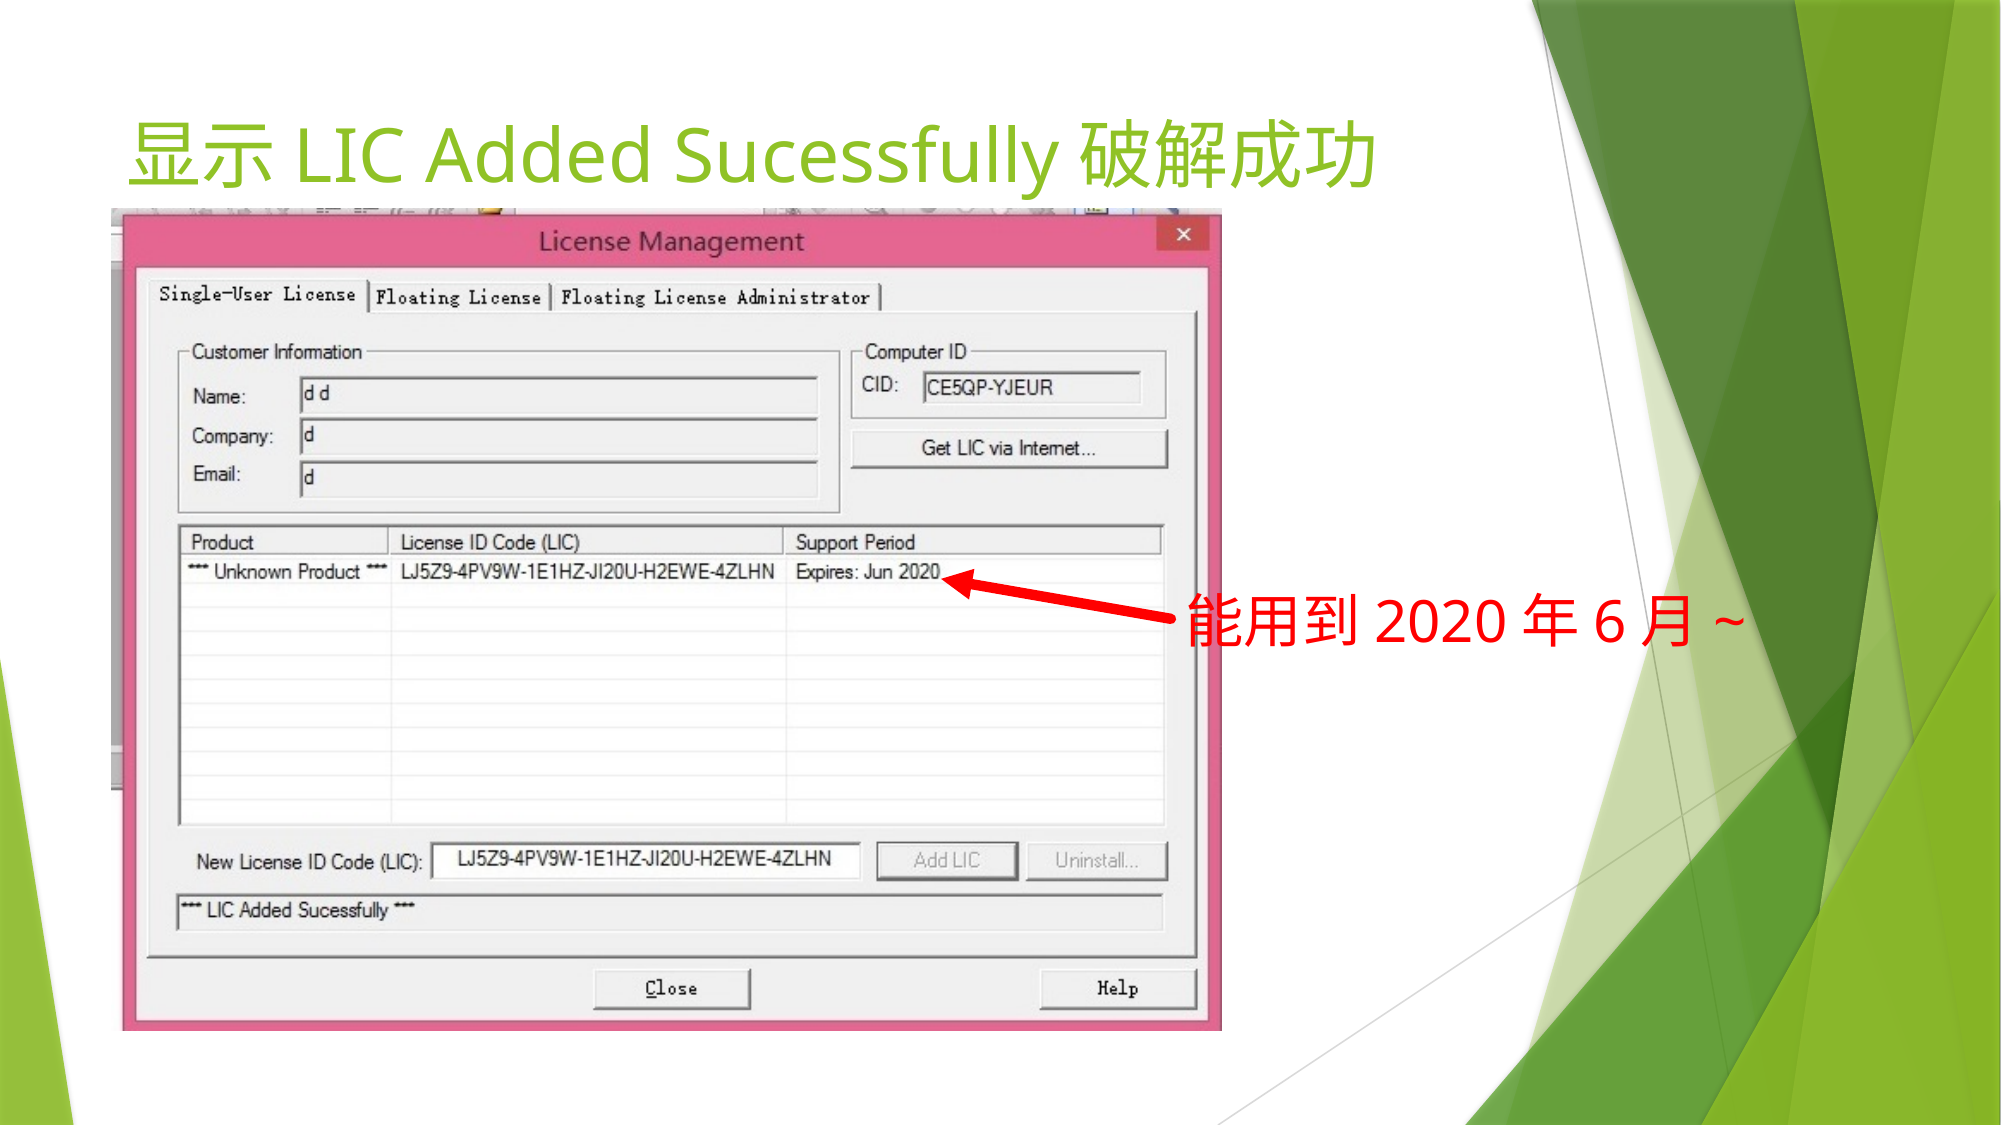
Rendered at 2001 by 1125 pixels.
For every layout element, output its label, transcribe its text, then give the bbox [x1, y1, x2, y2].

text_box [940, 578, 1212, 620]
text_box 能用到2020年6月~ [1226, 576, 1762, 662]
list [110, 207, 1223, 1031]
title 显示LIC Added Sucessfully破解成功 [111, 99, 1522, 317]
